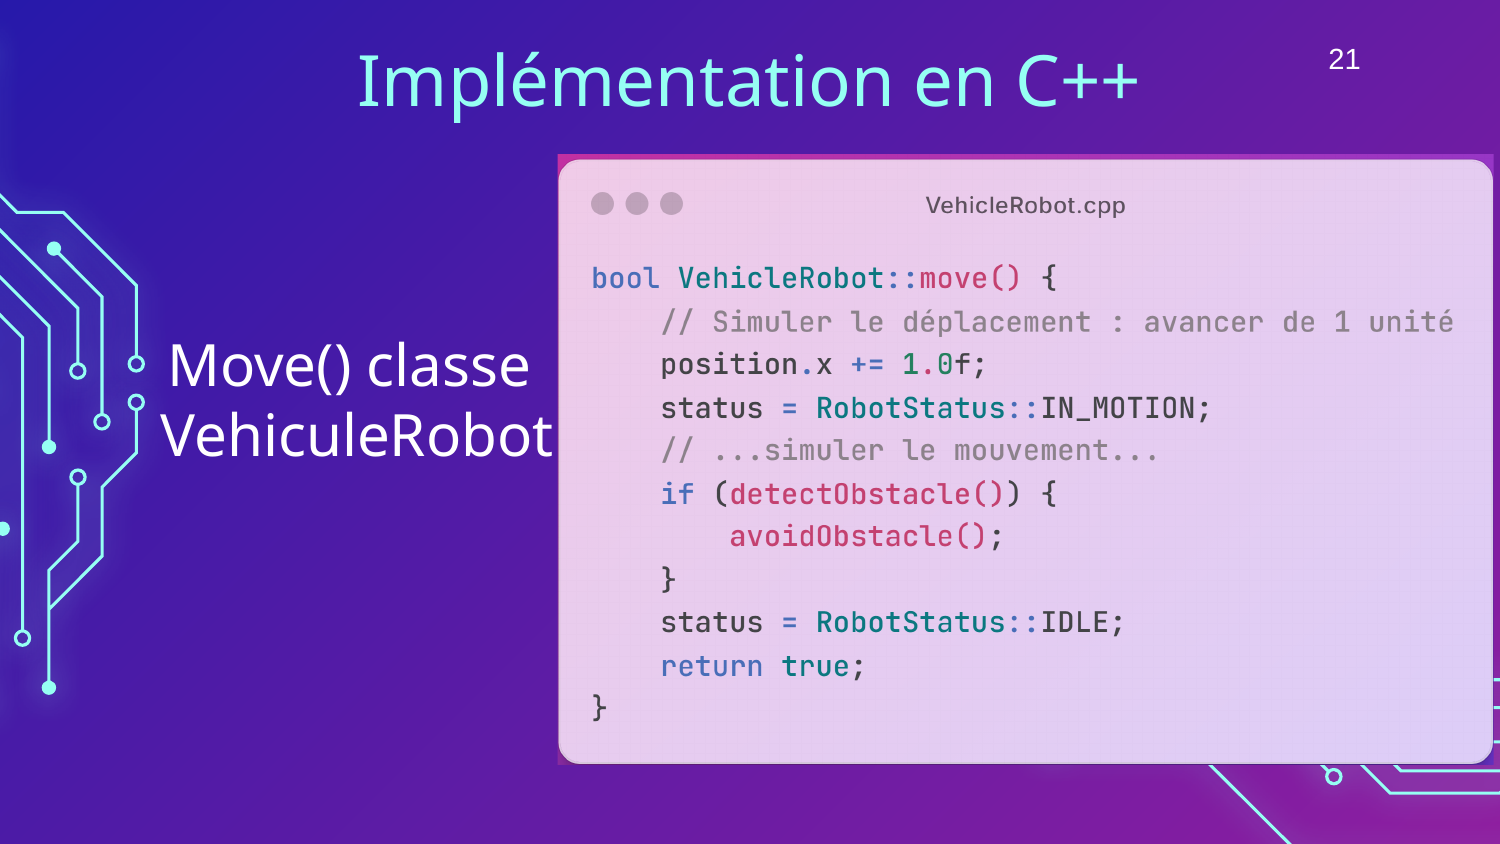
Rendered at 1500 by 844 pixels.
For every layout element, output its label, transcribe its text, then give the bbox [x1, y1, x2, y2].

picture [557, 153, 1494, 765]
text_box Move() classe VehiculeRobot [0, 327, 552, 422]
title Implémentation en C++ [298, 35, 1202, 130]
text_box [1091, 773, 1426, 844]
text_box 21 [1313, 32, 1424, 83]
